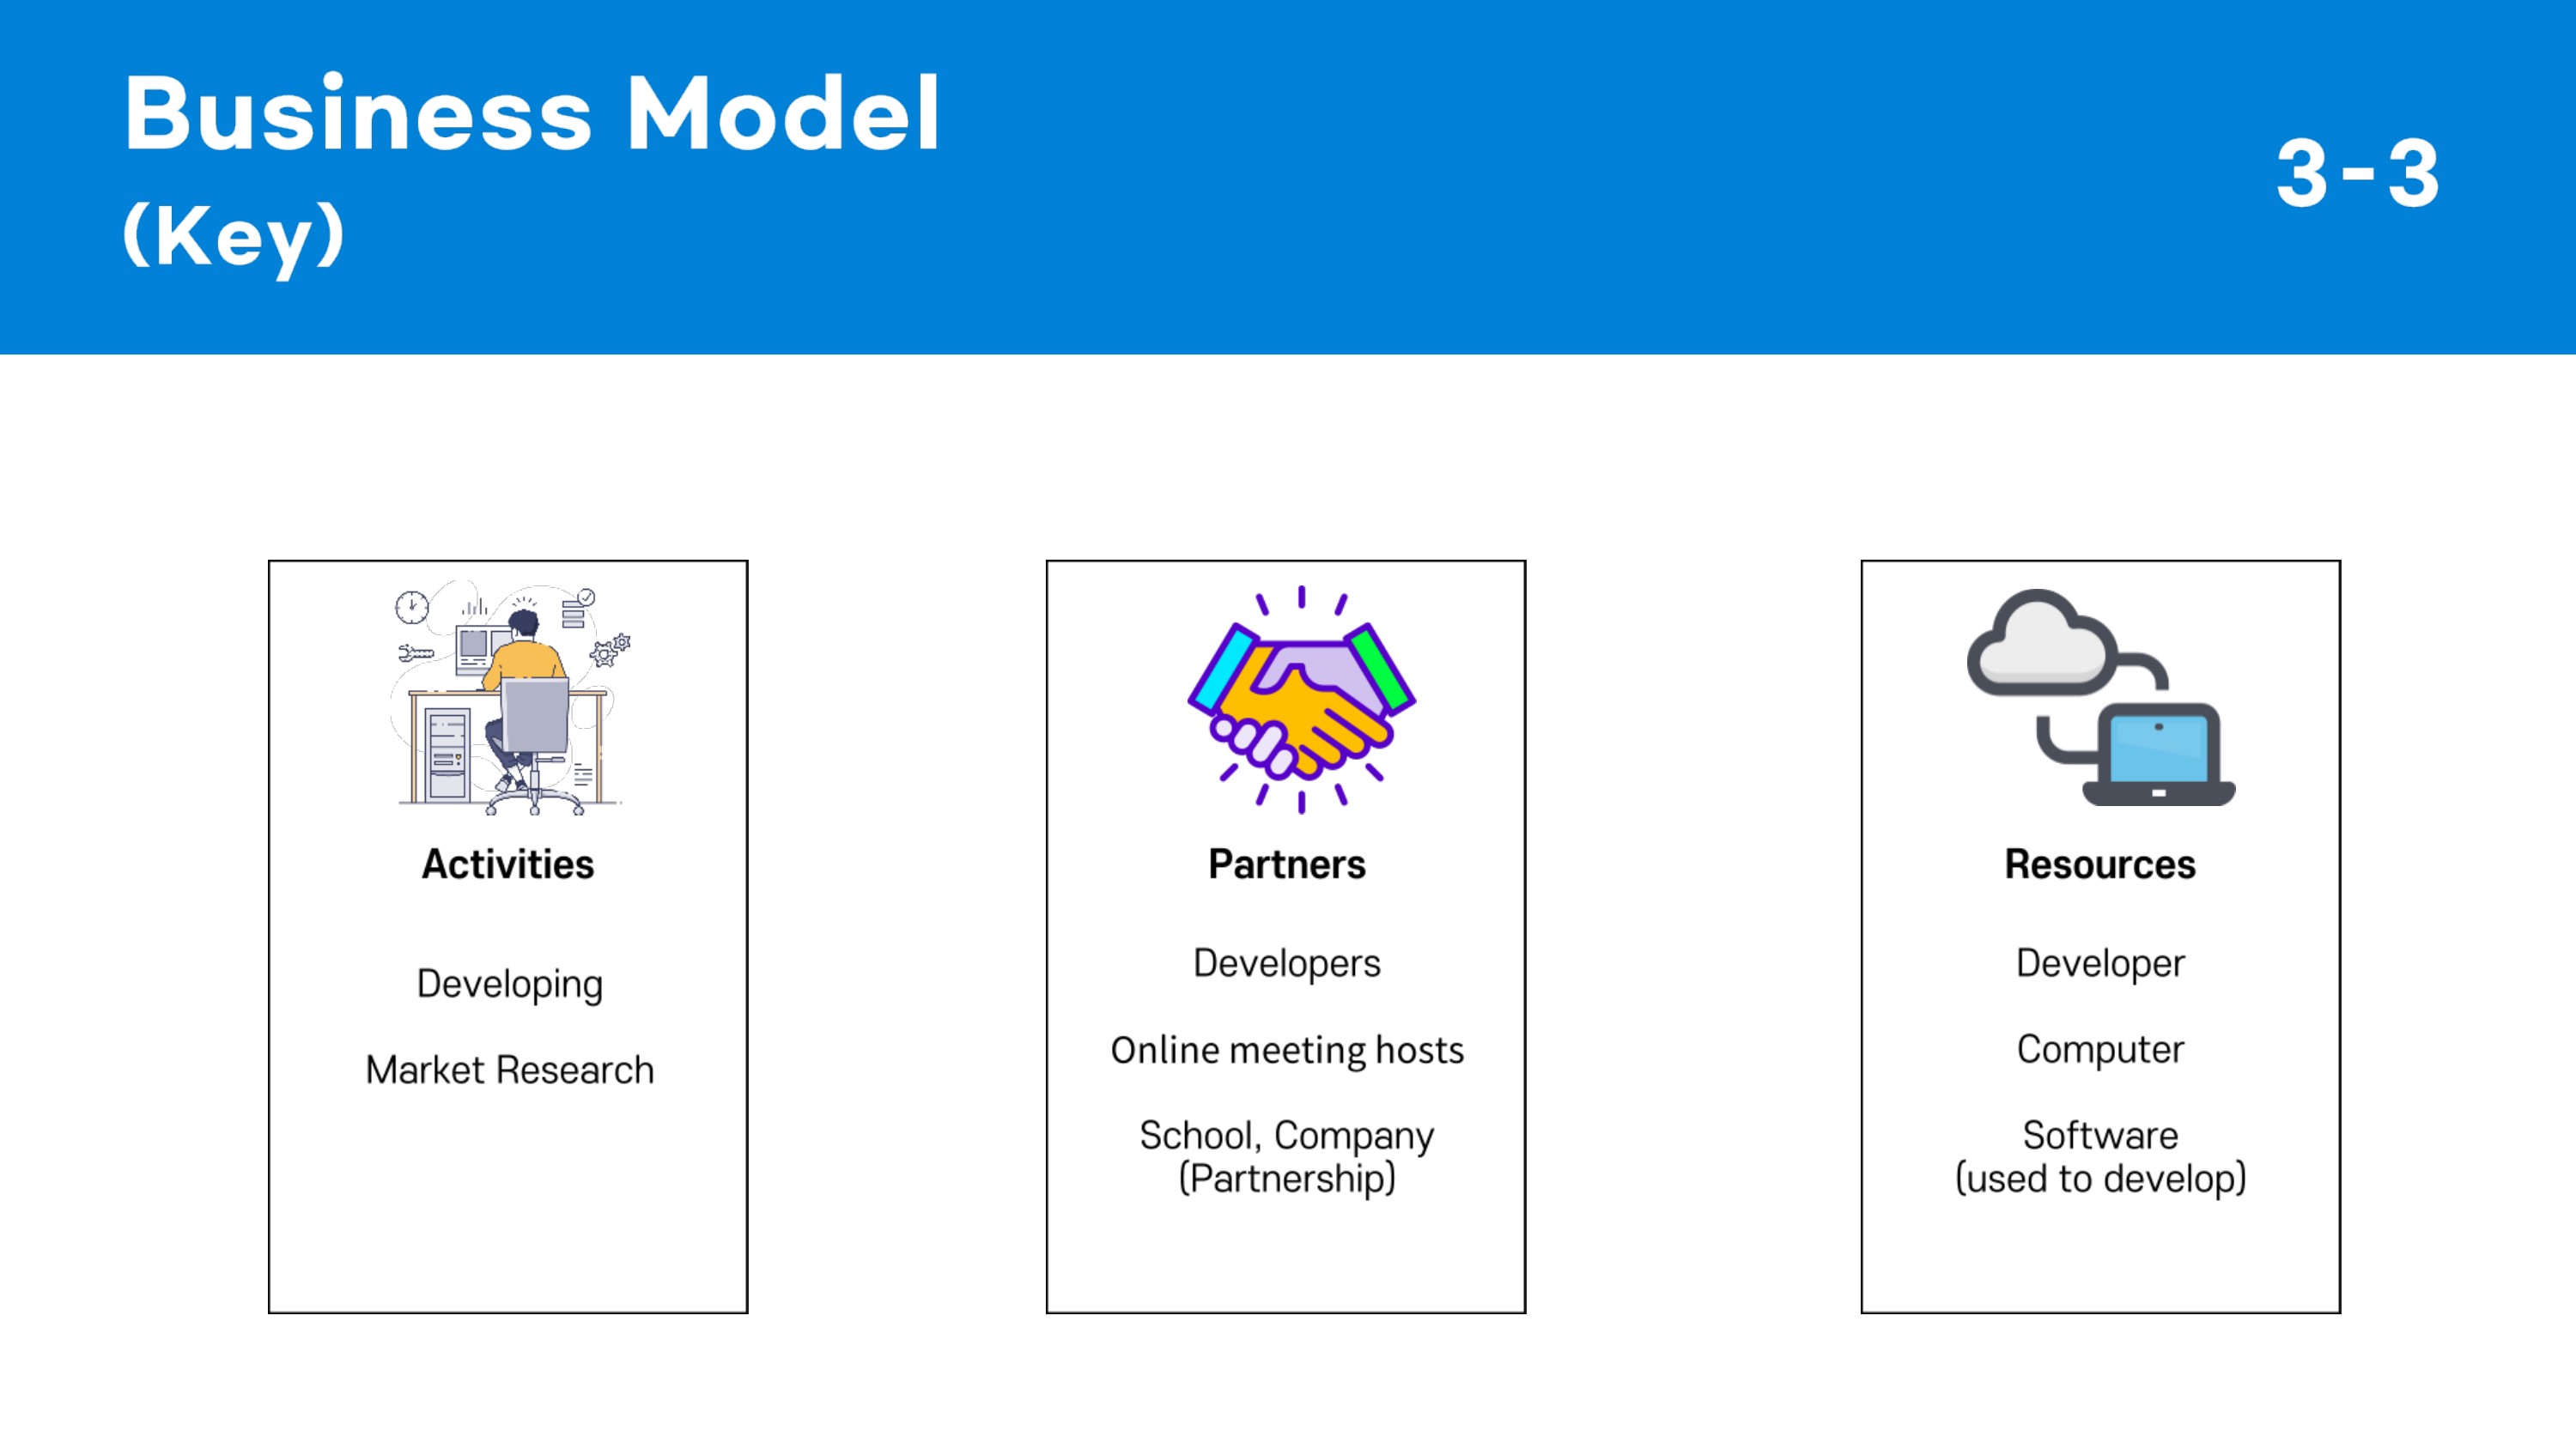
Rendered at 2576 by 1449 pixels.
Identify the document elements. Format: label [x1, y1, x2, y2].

picture [109, 45, 997, 336]
picture [1921, 931, 2266, 1216]
picture [1086, 931, 1484, 1216]
text_box [1966, 589, 2236, 806]
picture [2125, 112, 2493, 256]
text_box [0, 0, 2576, 355]
text_box [1046, 560, 1527, 1315]
text_box [390, 579, 631, 815]
picture [1931, 831, 2217, 900]
picture [1075, 831, 1386, 900]
picture [325, 831, 615, 900]
picture [334, 952, 676, 1106]
text_box [1187, 585, 1418, 815]
text_box [268, 560, 749, 1315]
text_box [1861, 560, 2342, 1315]
